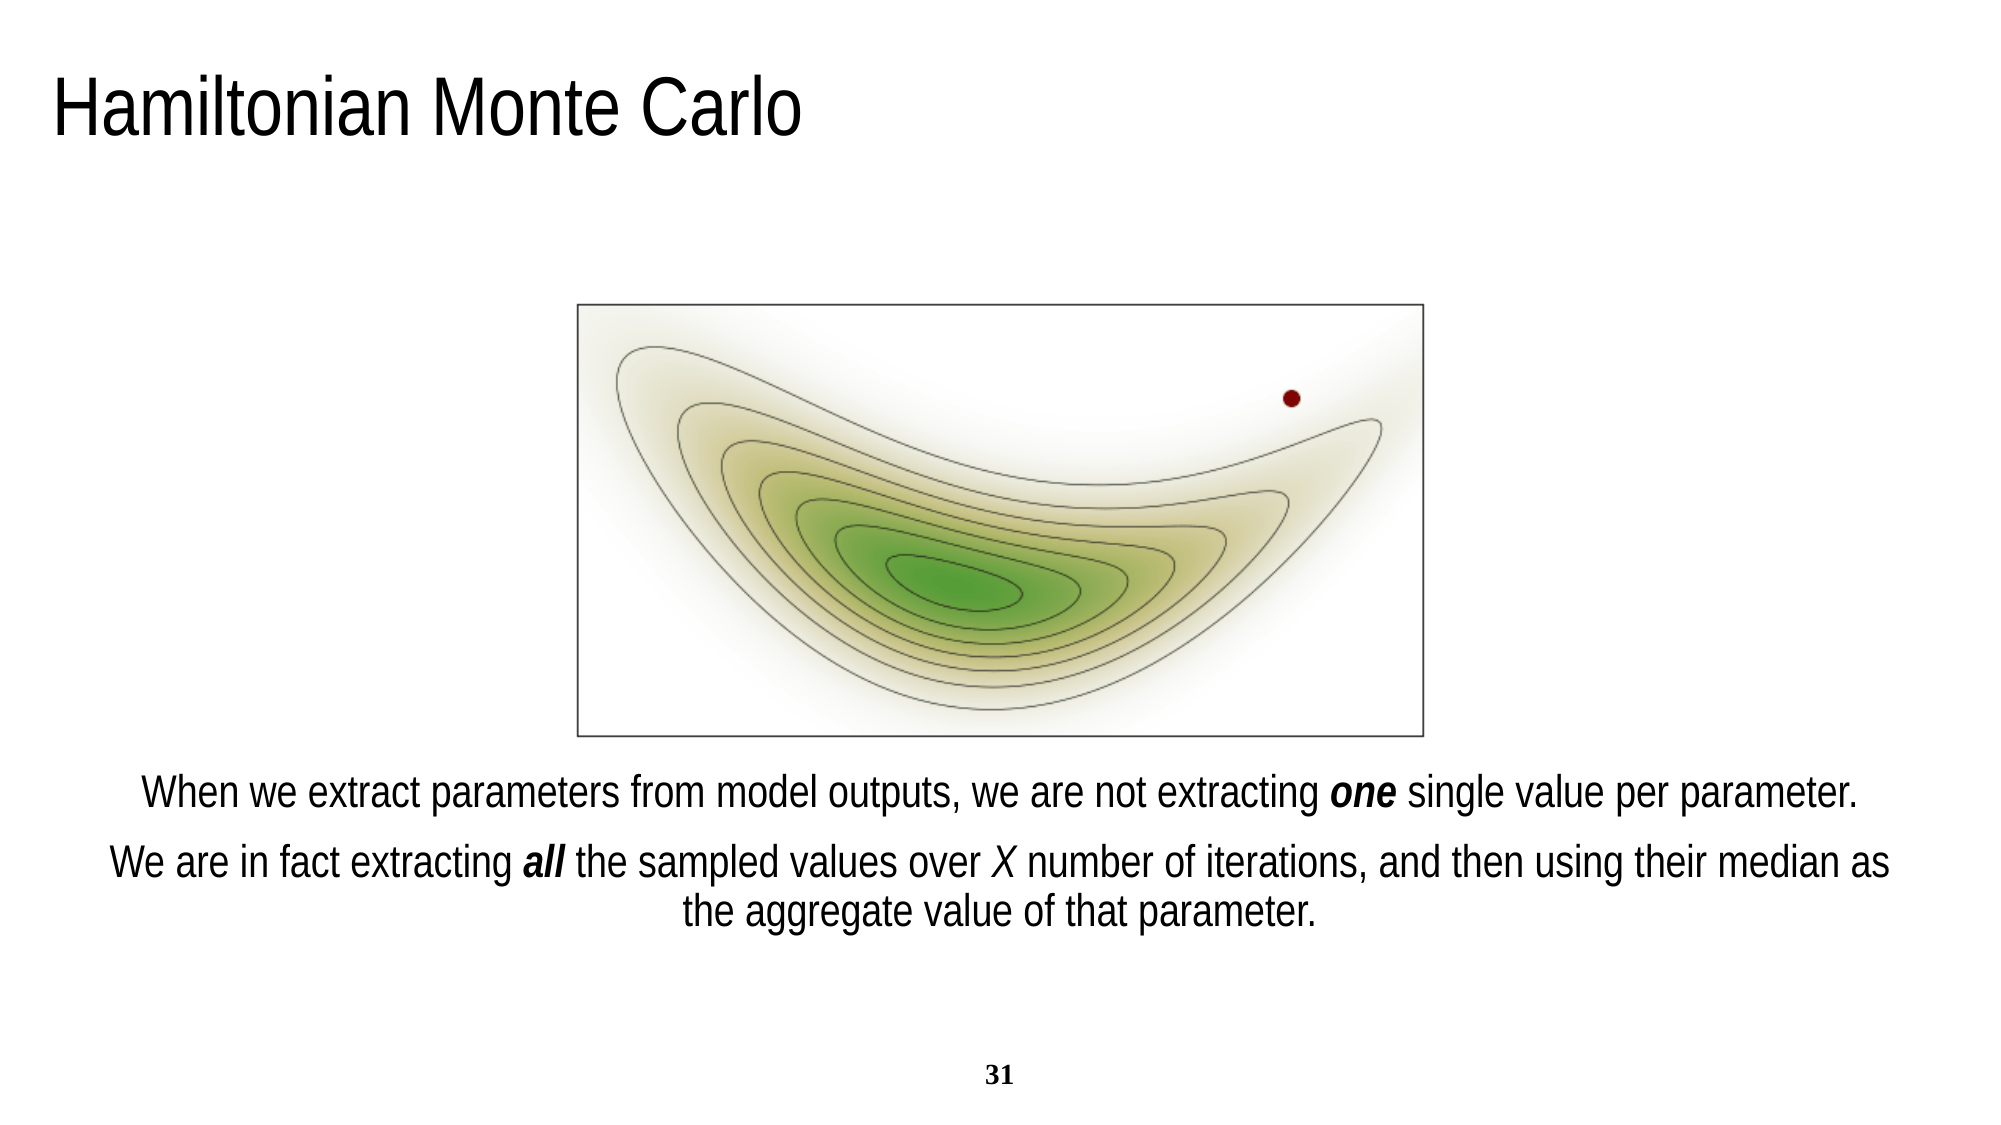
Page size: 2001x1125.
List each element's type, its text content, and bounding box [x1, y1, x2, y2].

text_box When we extract parameters from model outputs, we are not extracting one single value per parameter. We are in fact extracting all the sampled values over X number of iterations, and then using their median as the aggregate value of that parameter. [94, 760, 1906, 972]
picture [571, 298, 1429, 743]
text_box Hamiltonian Monte Carlo [37, 55, 1437, 177]
slide_number 31 [774, 1043, 1225, 1104]
